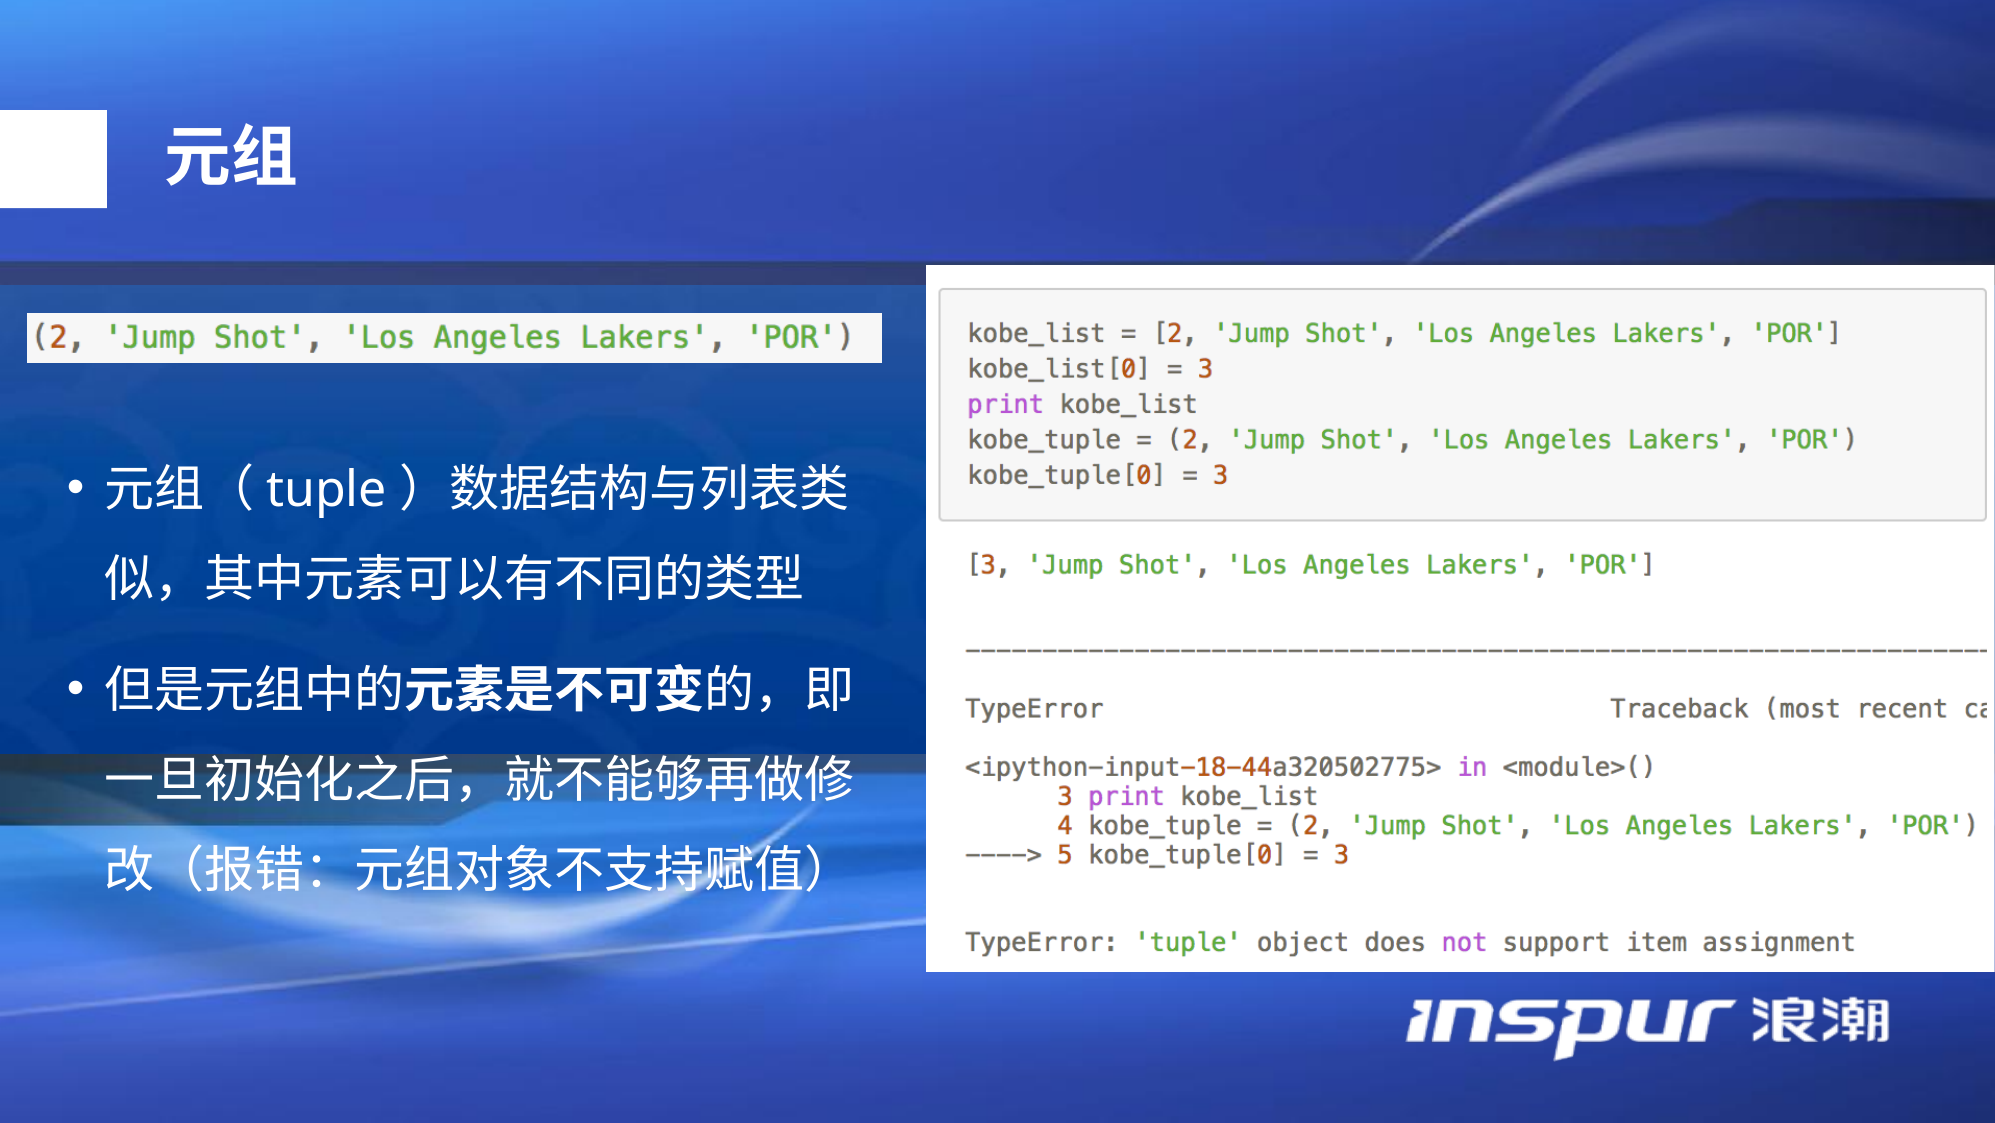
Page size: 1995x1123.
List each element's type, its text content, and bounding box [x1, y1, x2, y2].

picture [0, 0, 1995, 1123]
text_box 元组 [149, 95, 1875, 224]
text_box [0, 108, 109, 210]
text_box 元组（tuple）数据结构与列表类似，其中元素可以有不同的类型 但是元组中的元素是不可变的，即一旦初始化之后，就不能够再做修改（报错：元组对象不支持赋值） [51, 419, 882, 939]
